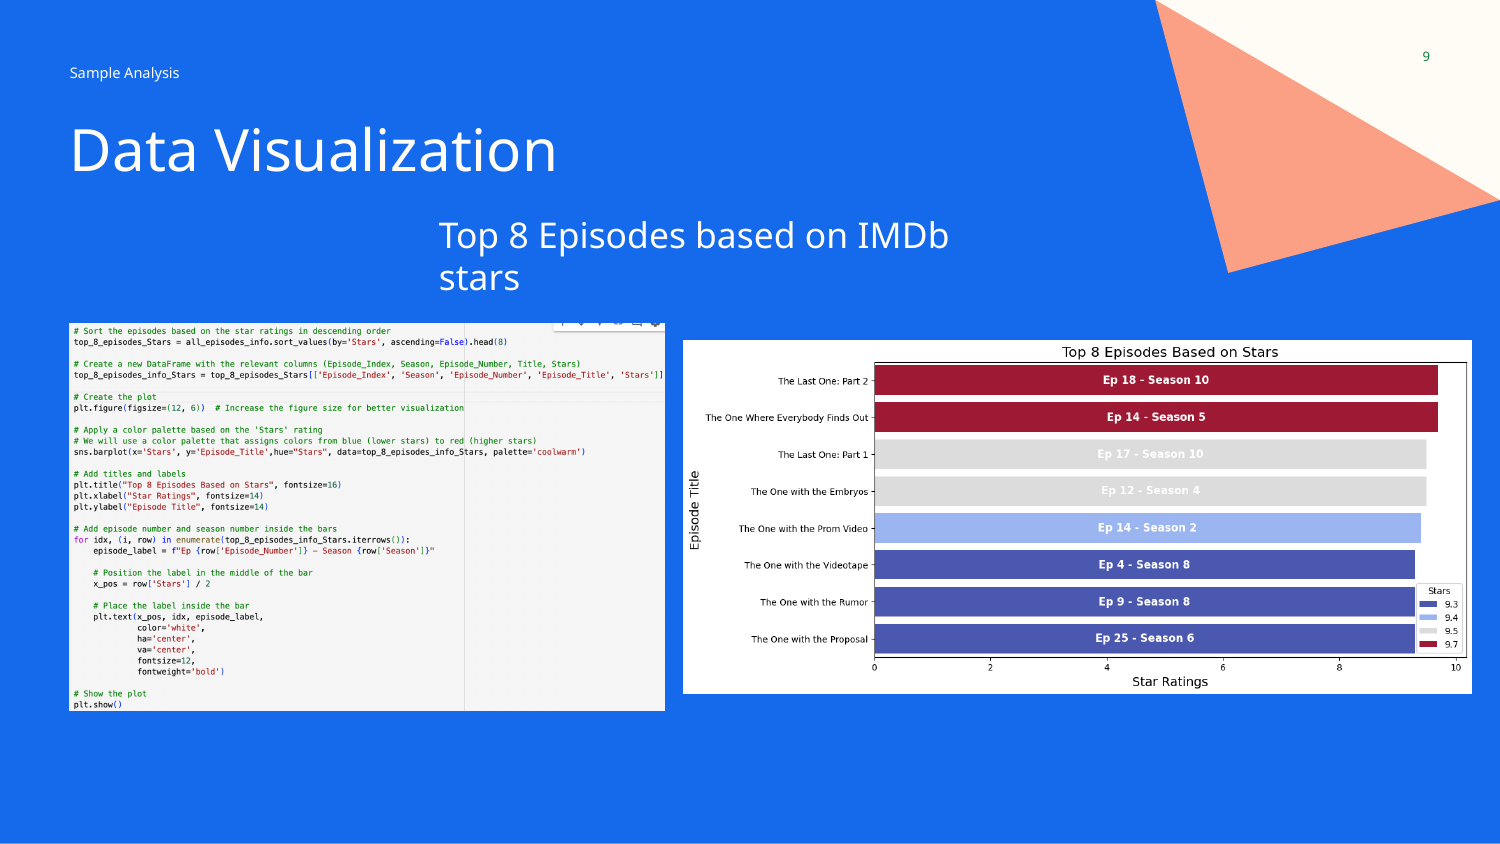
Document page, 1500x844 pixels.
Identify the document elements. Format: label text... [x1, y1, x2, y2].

picture [683, 340, 1473, 694]
title Data Visualization [54, 96, 1179, 198]
slide_number ‹#› [1355, 33, 1446, 82]
subtitle Sample Analysis [54, 48, 277, 97]
list Top 8 Episodes based on IMDb stars [424, 197, 1028, 703]
picture [69, 323, 665, 712]
